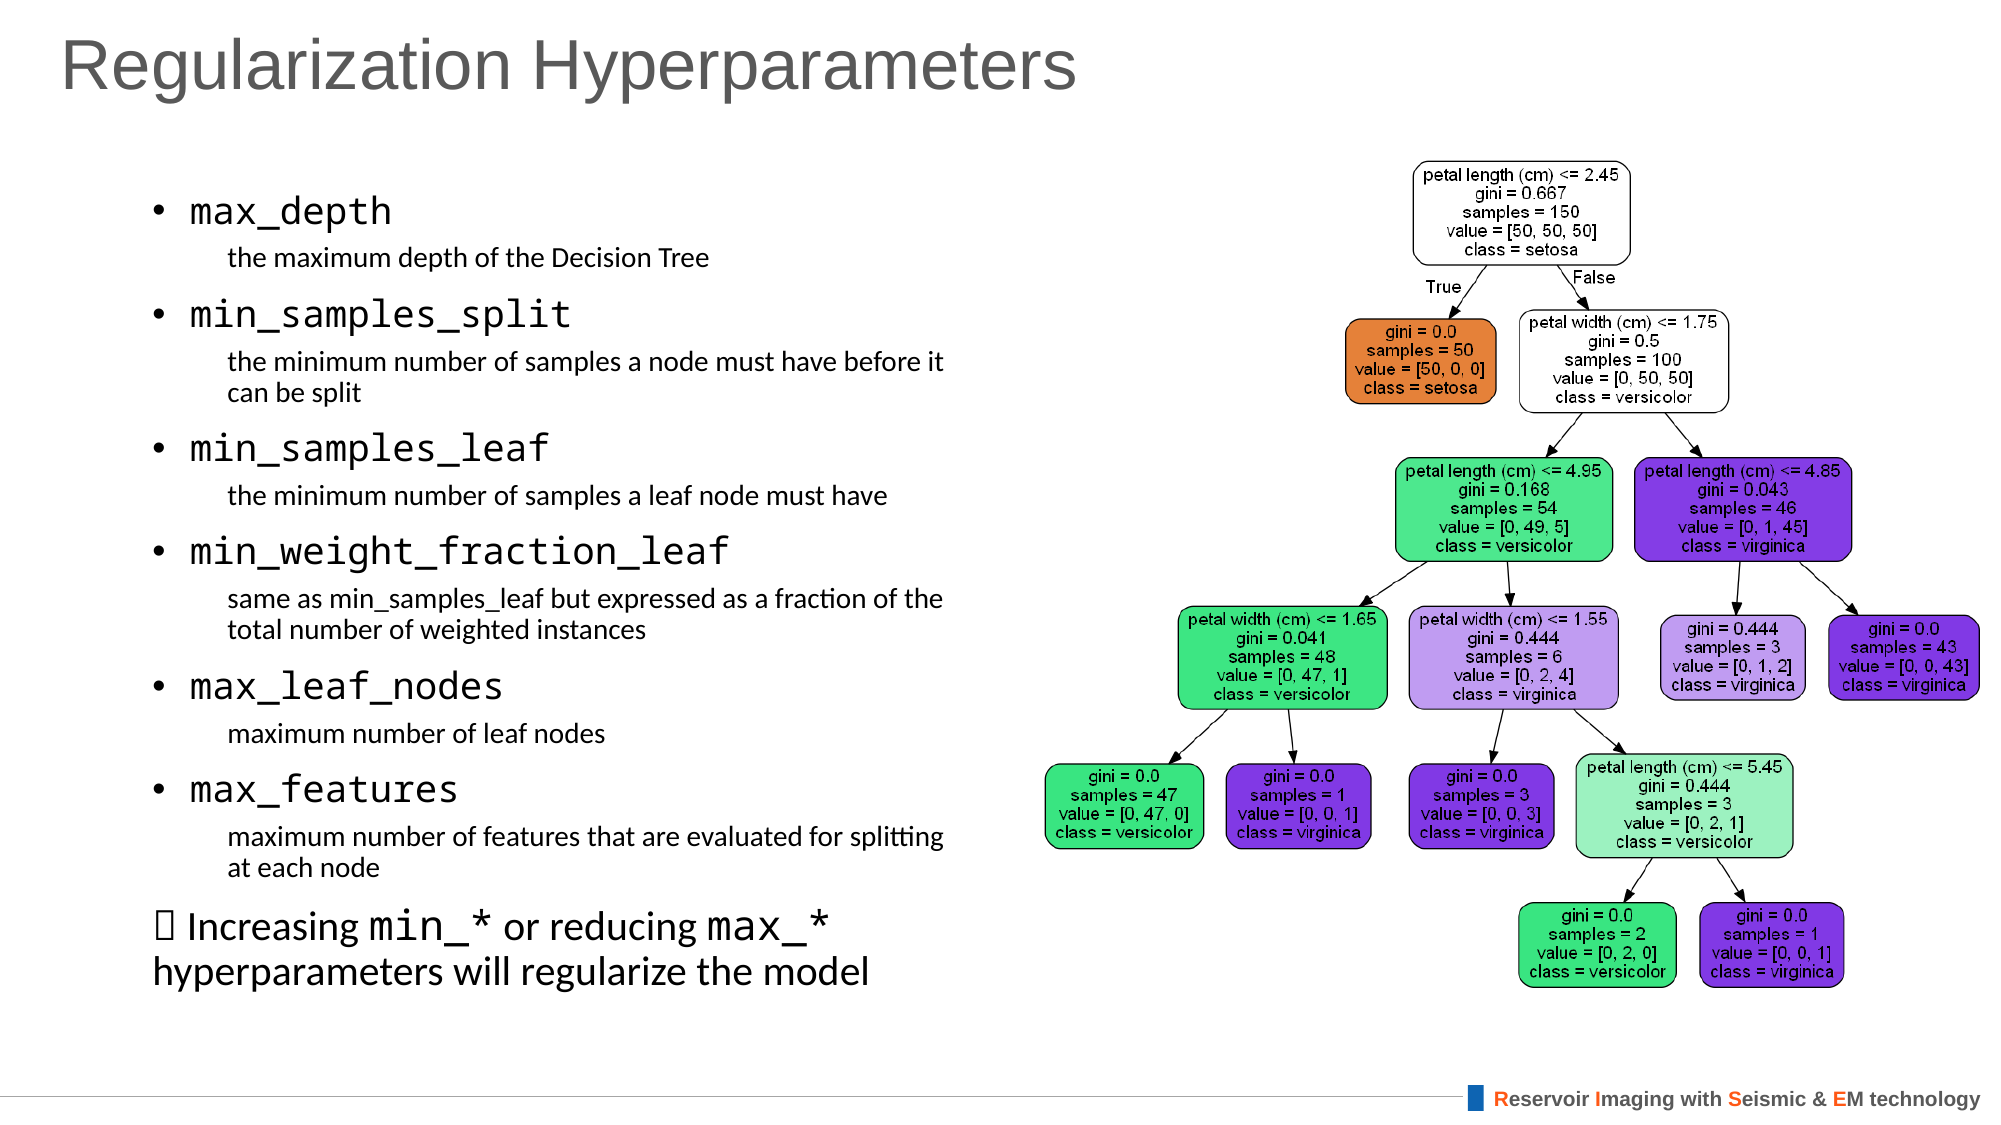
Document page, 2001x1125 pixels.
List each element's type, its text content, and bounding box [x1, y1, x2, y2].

title Regularization Hyperparameters [45, 0, 1771, 134]
picture [1040, 156, 1984, 992]
list max_depth the maximum depth of the Decision Tree min_samples_split the minimum number of samples a node must have before it can be split min_samples_leaf the minimum number of samples a leaf node must have min_weight_fraction_leaf same as min_samples_leaf but expressed as a fraction of the total number of weighted instances max_leaf_nodes maximum number of leaf nodes max_features maximum number of features that are evaluated for splitting at each node  Increasing min_* or reducing max_* hyperparameters will regularize the model [137, 184, 974, 1095]
